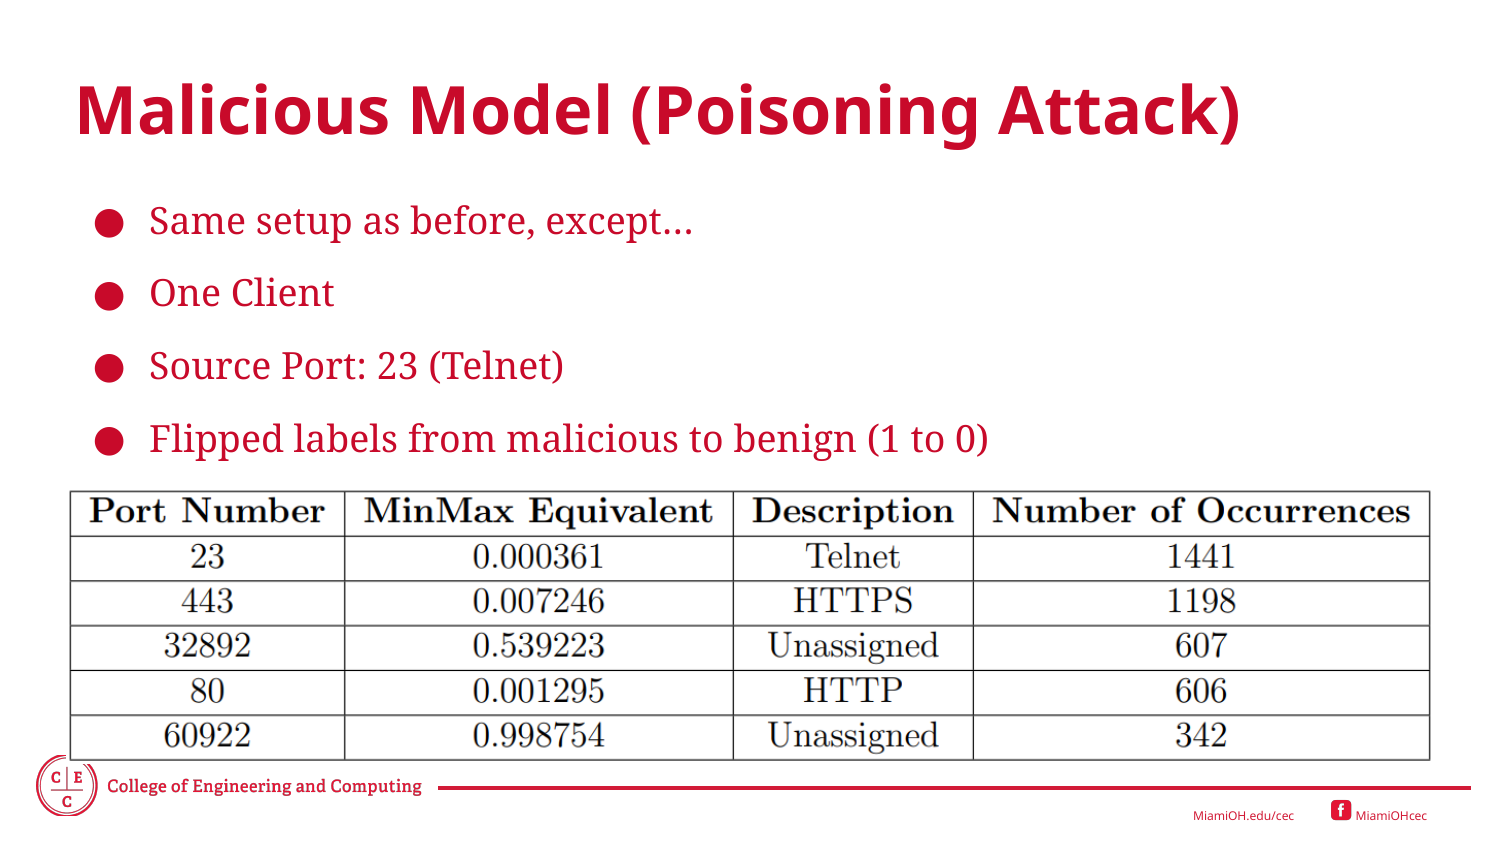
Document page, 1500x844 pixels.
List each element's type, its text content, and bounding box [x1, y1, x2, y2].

picture [1329, 798, 1354, 823]
list Same setup as before, except… One Client Source Port: 23 (Telnet) Flipped labels from malicious to benign (1 to 0) [59, 175, 1426, 751]
picture [36, 483, 1434, 816]
list Malicious Model (Poisoning Attack) [59, 53, 1375, 175]
